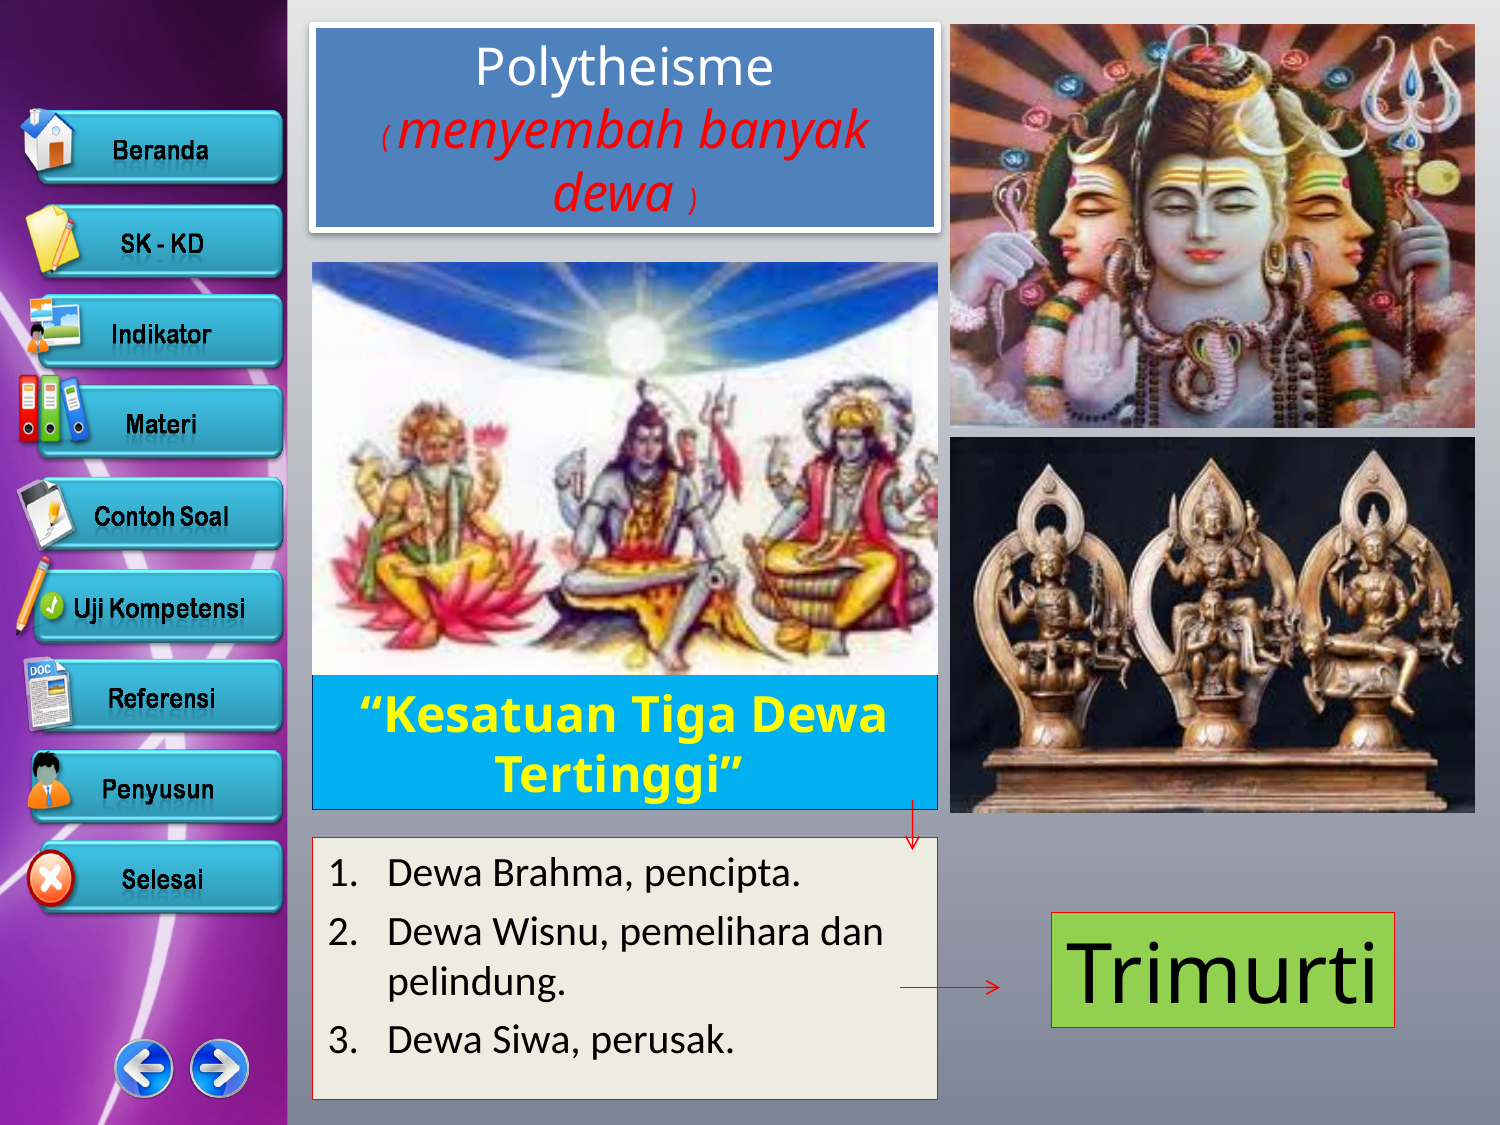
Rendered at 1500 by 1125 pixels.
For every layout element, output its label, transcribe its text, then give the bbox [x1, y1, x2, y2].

picture [949, 437, 1476, 813]
picture [312, 262, 938, 674]
text_box Trimurti [1051, 912, 1395, 1028]
text_box “Kesatuan Tiga Dewa Tertinggi” [312, 683, 938, 810]
picture [949, 24, 1476, 429]
title Polytheisme ( menyembah banyak dewa ) [309, 22, 941, 233]
picture [0, 0, 288, 1125]
list Dewa Brahma, pencipta. Dewa Wisnu, pemelihara dan pelindung. Dewa Siwa, perusak. [312, 837, 938, 1100]
